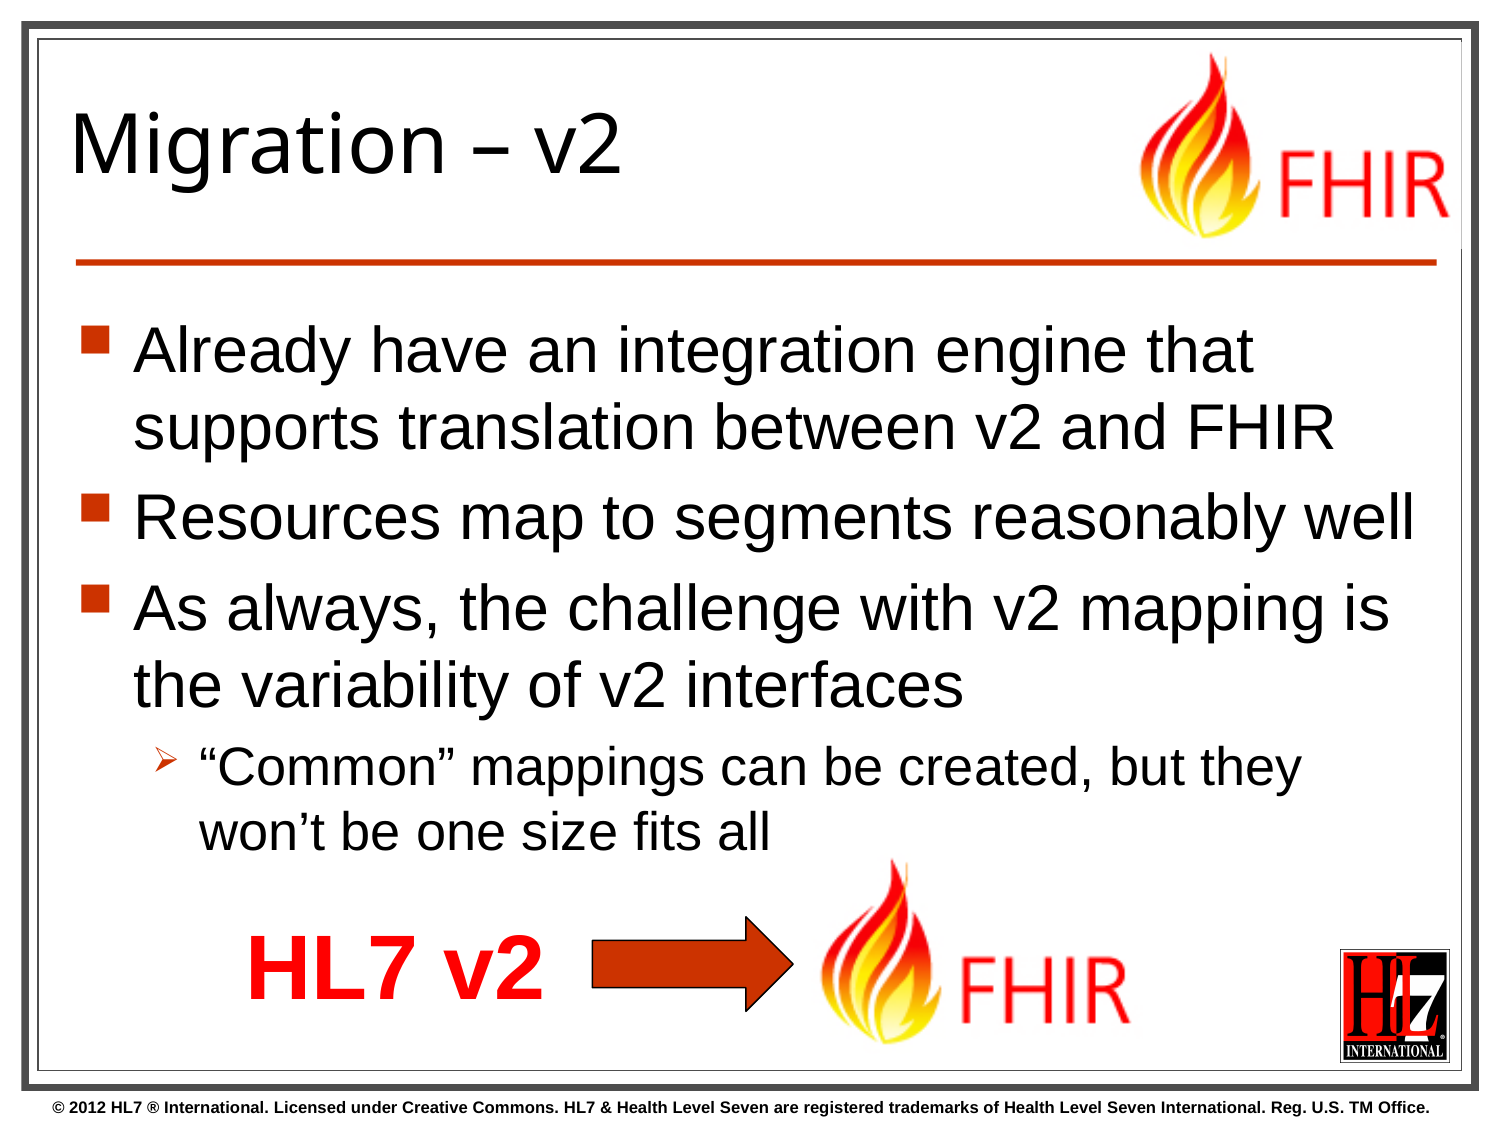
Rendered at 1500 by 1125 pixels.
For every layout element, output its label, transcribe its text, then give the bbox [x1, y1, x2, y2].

list Already have an integration engine that supports translation between v2 and FHIR Resources map to segments reasonably well As always, the challenge with v2 mapping is the variability of v2 interfaces “Common” mappings can be created, but they won’t be one size fits all [62, 299, 1438, 1035]
picture [1340, 949, 1450, 1063]
text_box [592, 916, 794, 1012]
picture [1128, 42, 1462, 249]
text_box HL7 v2 [230, 900, 573, 1026]
picture [808, 847, 1143, 1054]
title Migration – v2 [53, 54, 1128, 244]
